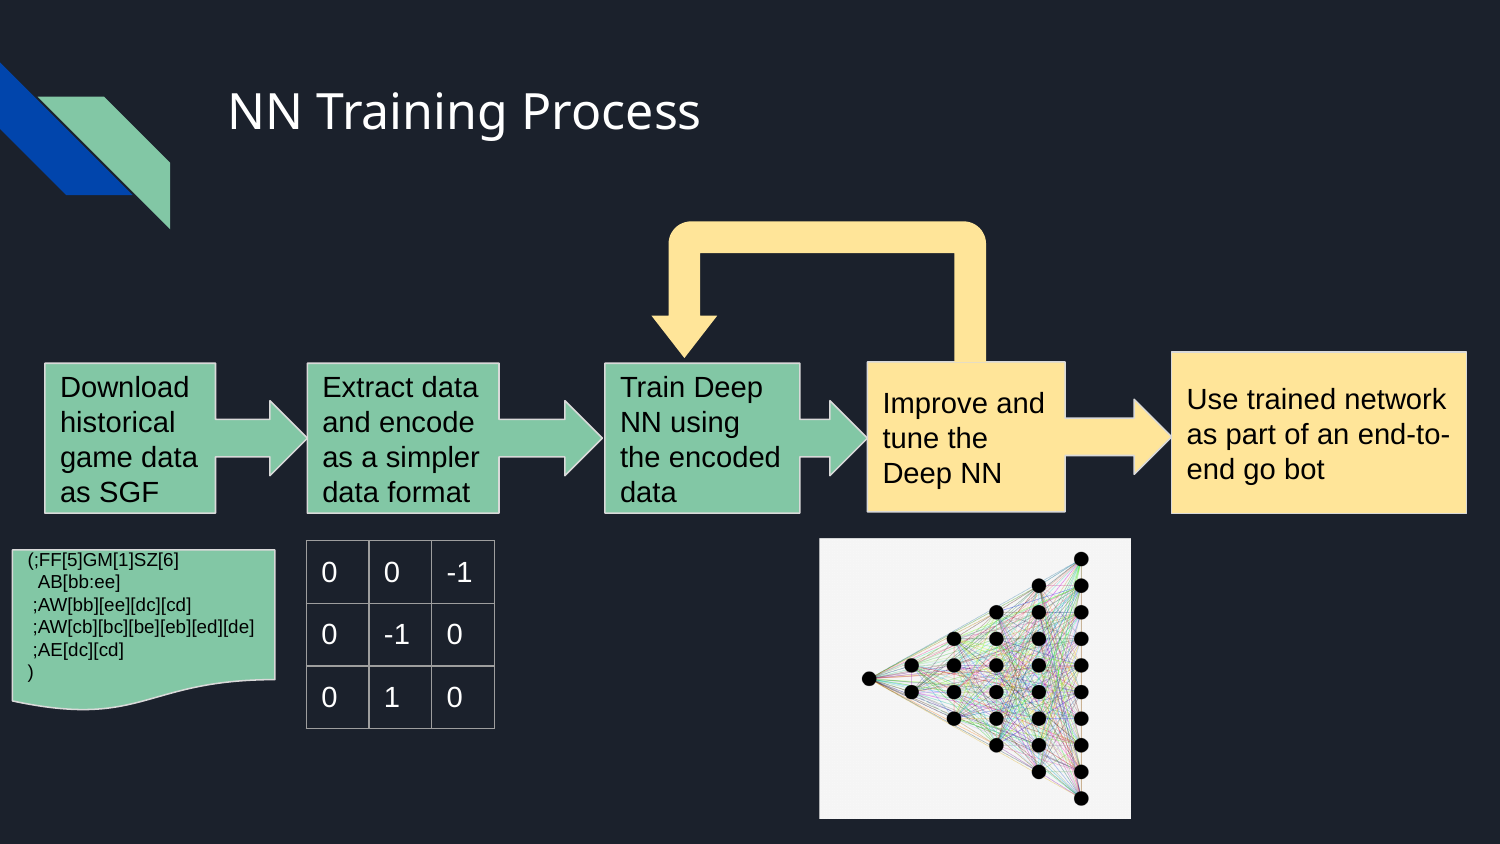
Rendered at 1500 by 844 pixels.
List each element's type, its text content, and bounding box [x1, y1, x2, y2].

text_box Use trained network as part of an end-to-end go bot [1171, 351, 1467, 514]
table_cell 0 [432, 604, 494, 665]
table_cell 1 [370, 667, 431, 728]
text_box Improve and tune the Deep NN [867, 361, 1172, 512]
text_box (;FF[5]GM[1]SZ[6] AB[bb:ee] ;AW[bb][ee][dc][cd] ;AW[cb][bc][be][eb][ed][de] ;AE[dc][cd] ) [12, 549, 275, 710]
text_box [651, 221, 987, 362]
title NN Training Process [212, 64, 1368, 215]
text_box Extract data and encode as a simpler data format [307, 363, 603, 514]
table_cell 0 [432, 667, 494, 728]
table_cell 0 [307, 667, 368, 728]
table_header -1 [432, 541, 494, 603]
text_box Train Deep NN using the encoded data [604, 363, 867, 514]
table_cell -1 [370, 604, 431, 665]
table_header 0 [307, 541, 368, 603]
picture [819, 537, 1131, 819]
table_header 0 [370, 541, 431, 603]
table_cell 0 [307, 604, 368, 665]
text_box Download historical game data as SGF [44, 363, 307, 514]
